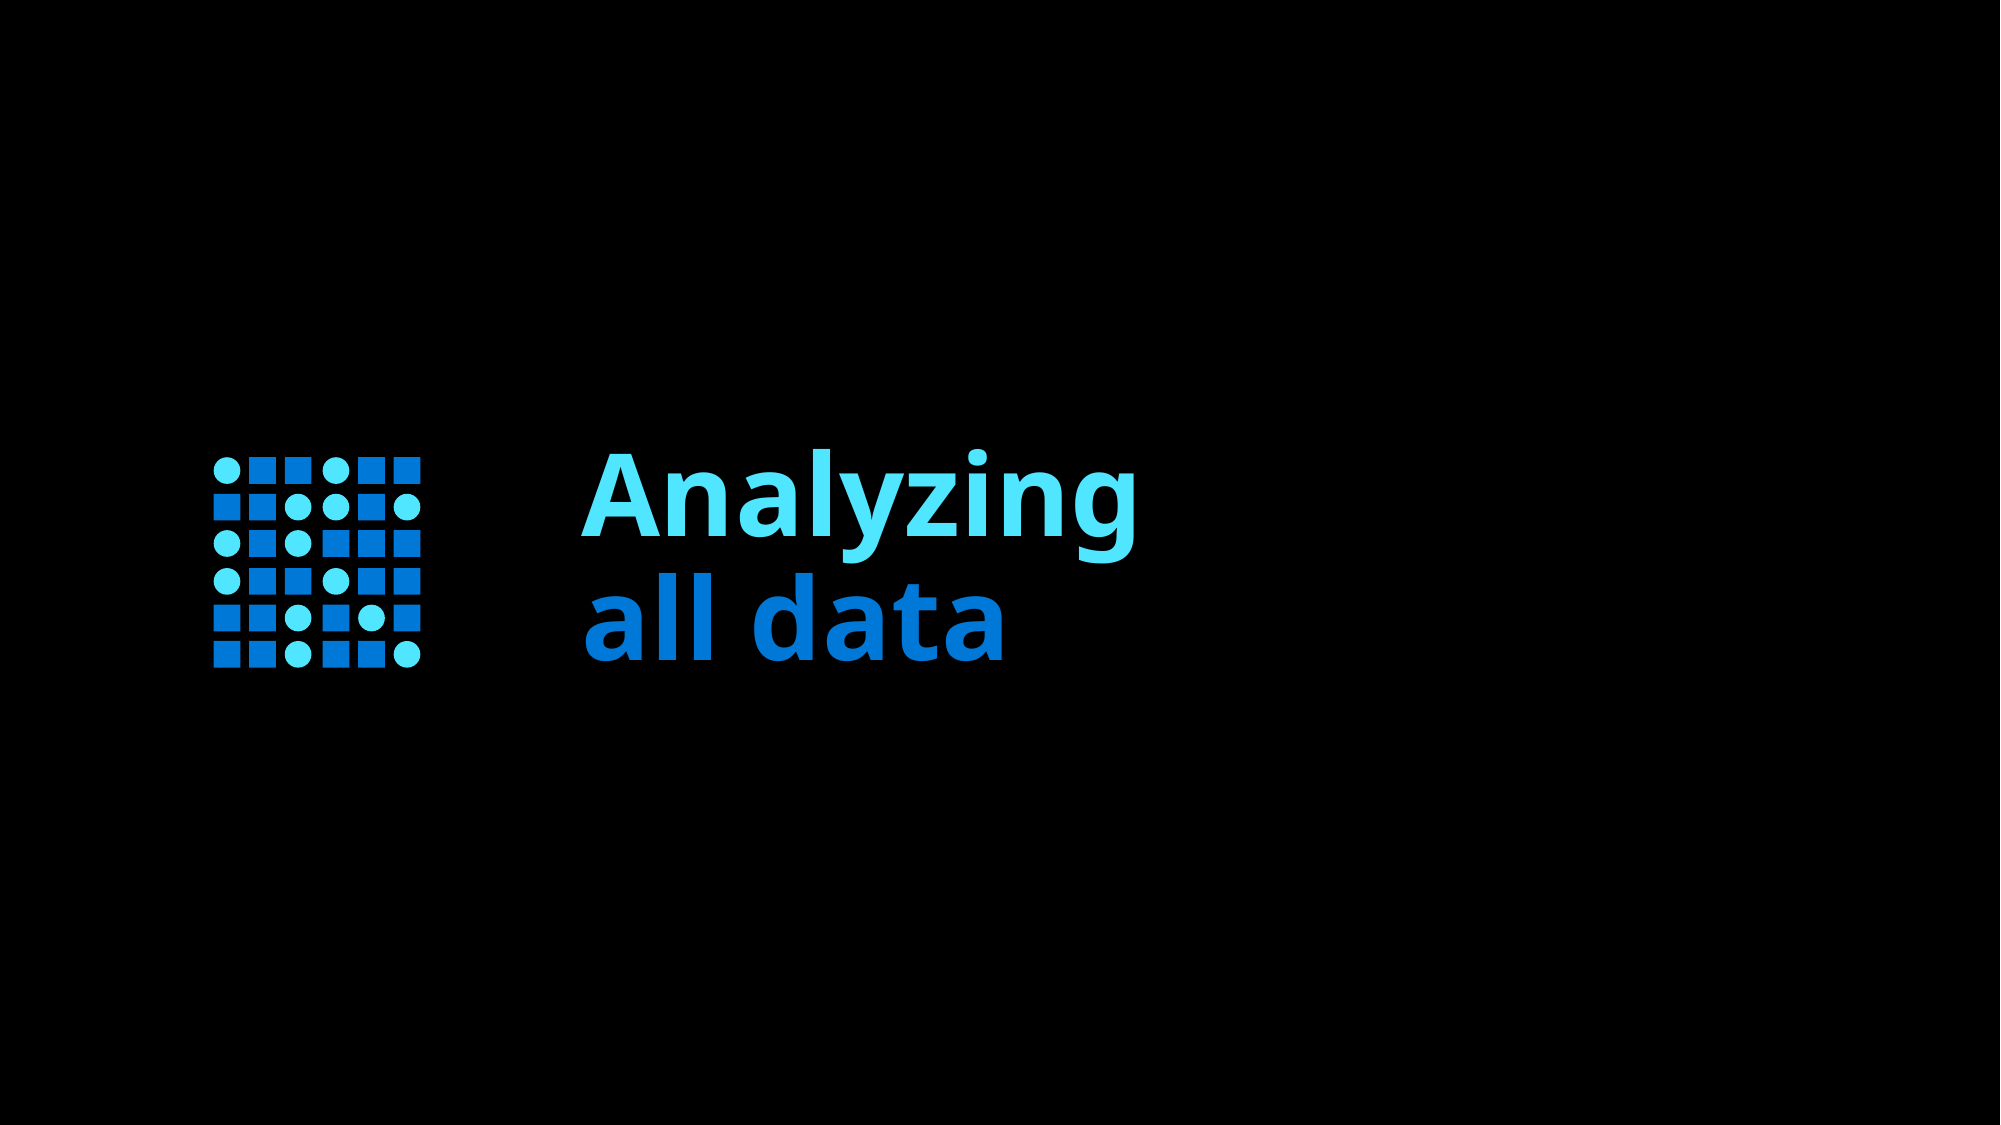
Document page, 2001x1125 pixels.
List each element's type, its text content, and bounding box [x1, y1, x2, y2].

text_box Analyzing all data [557, 422, 1732, 700]
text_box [213, 456, 421, 669]
